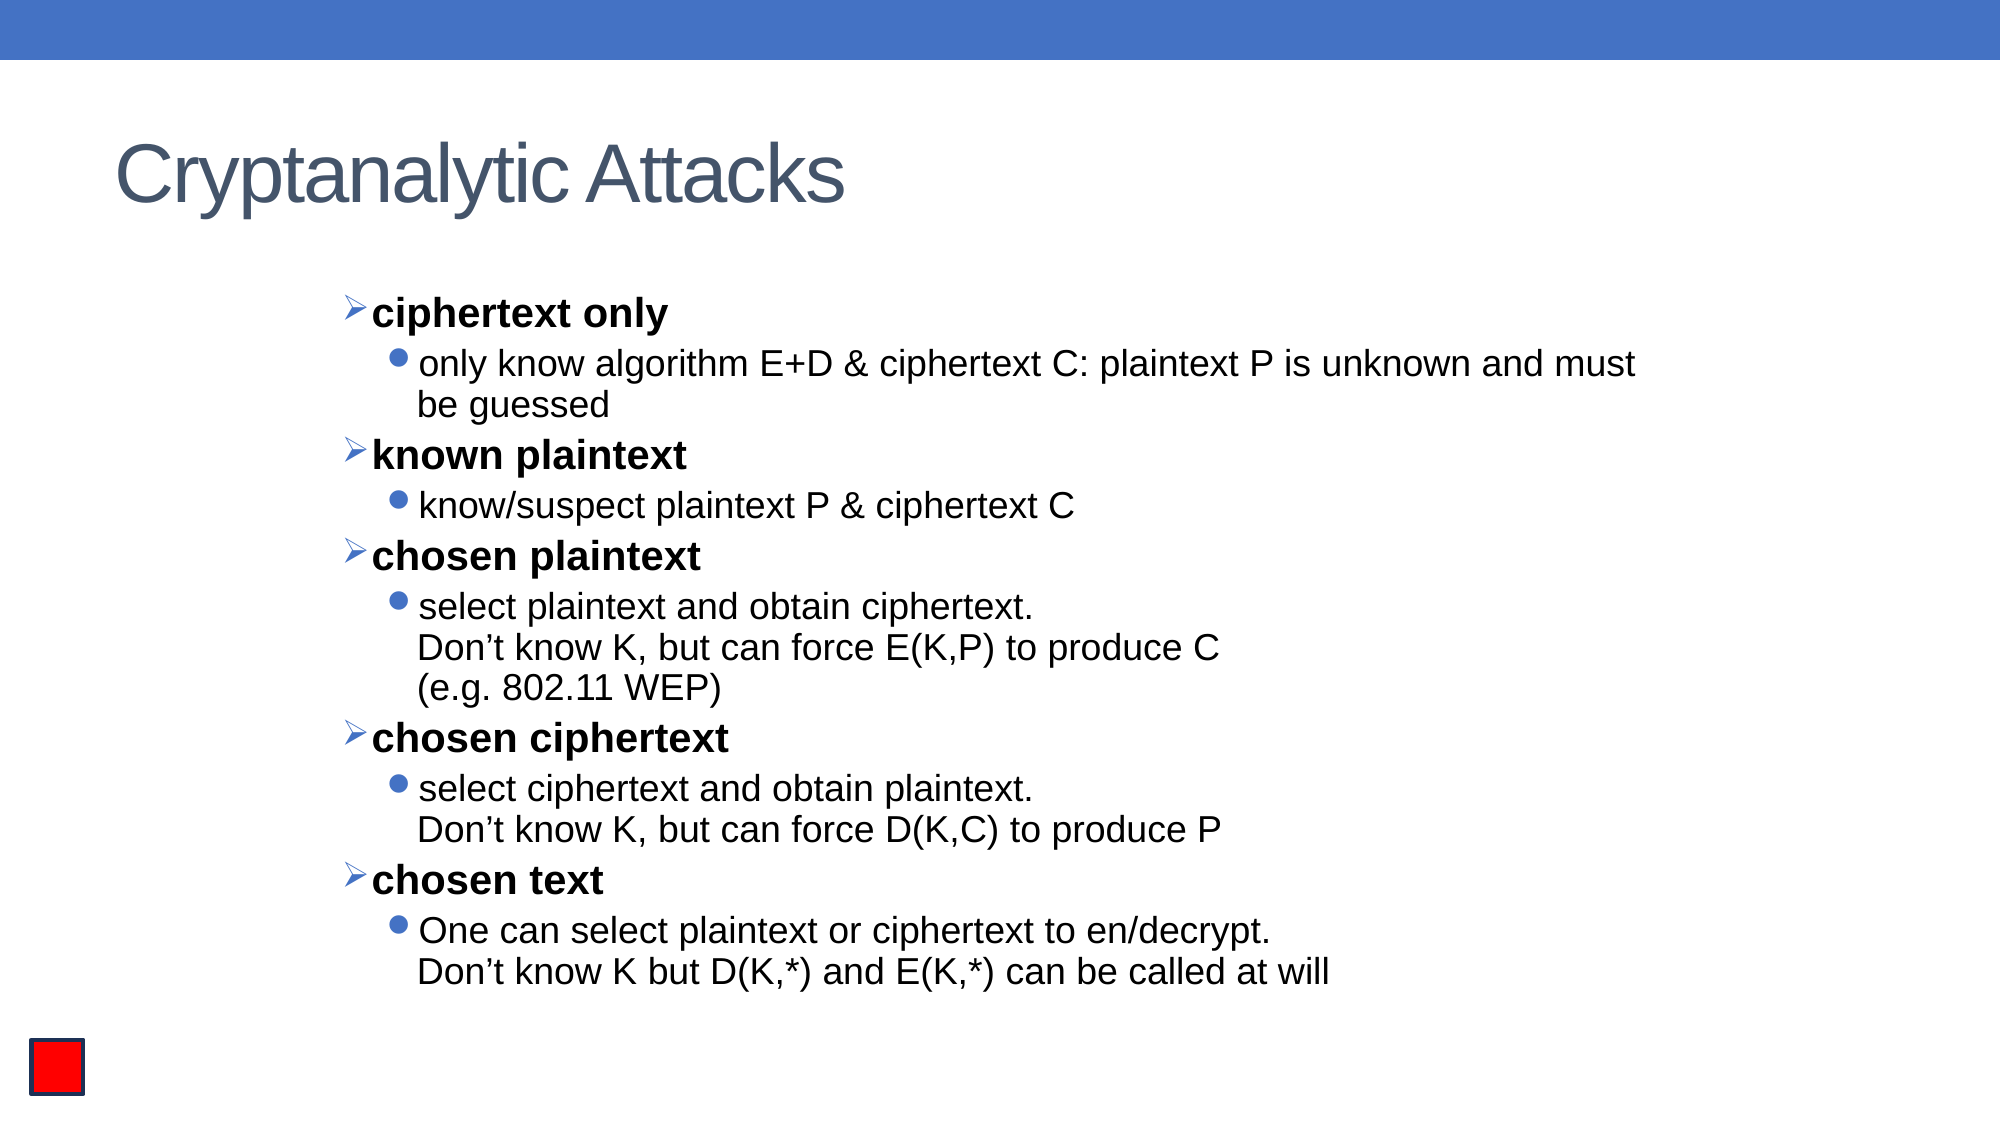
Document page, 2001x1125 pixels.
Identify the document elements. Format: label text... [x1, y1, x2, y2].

title Cryptanalytic Attacks [99, 87, 1900, 250]
list ciphertext only only know algorithm E+D & ciphertext C: plaintext P is unknown and must be guessed known plaintext know/suspect plaintext P & ciphertext C chosen plaintext select plaintext and obtain ciphertext. Don’t know K, but can force E(K,P) to produce C (e.g. 802.11 WEP) chosen ciphertext select ciphertext and obtain plaintext. Don’t know K, but can force D(K,C) to produce P chosen text One can select plaintext or ciphertext to en/decrypt. Don’t know K but D(K,*) and E(K,*) can be called at will [326, 172, 1677, 1090]
text_box [29, 1038, 85, 1096]
